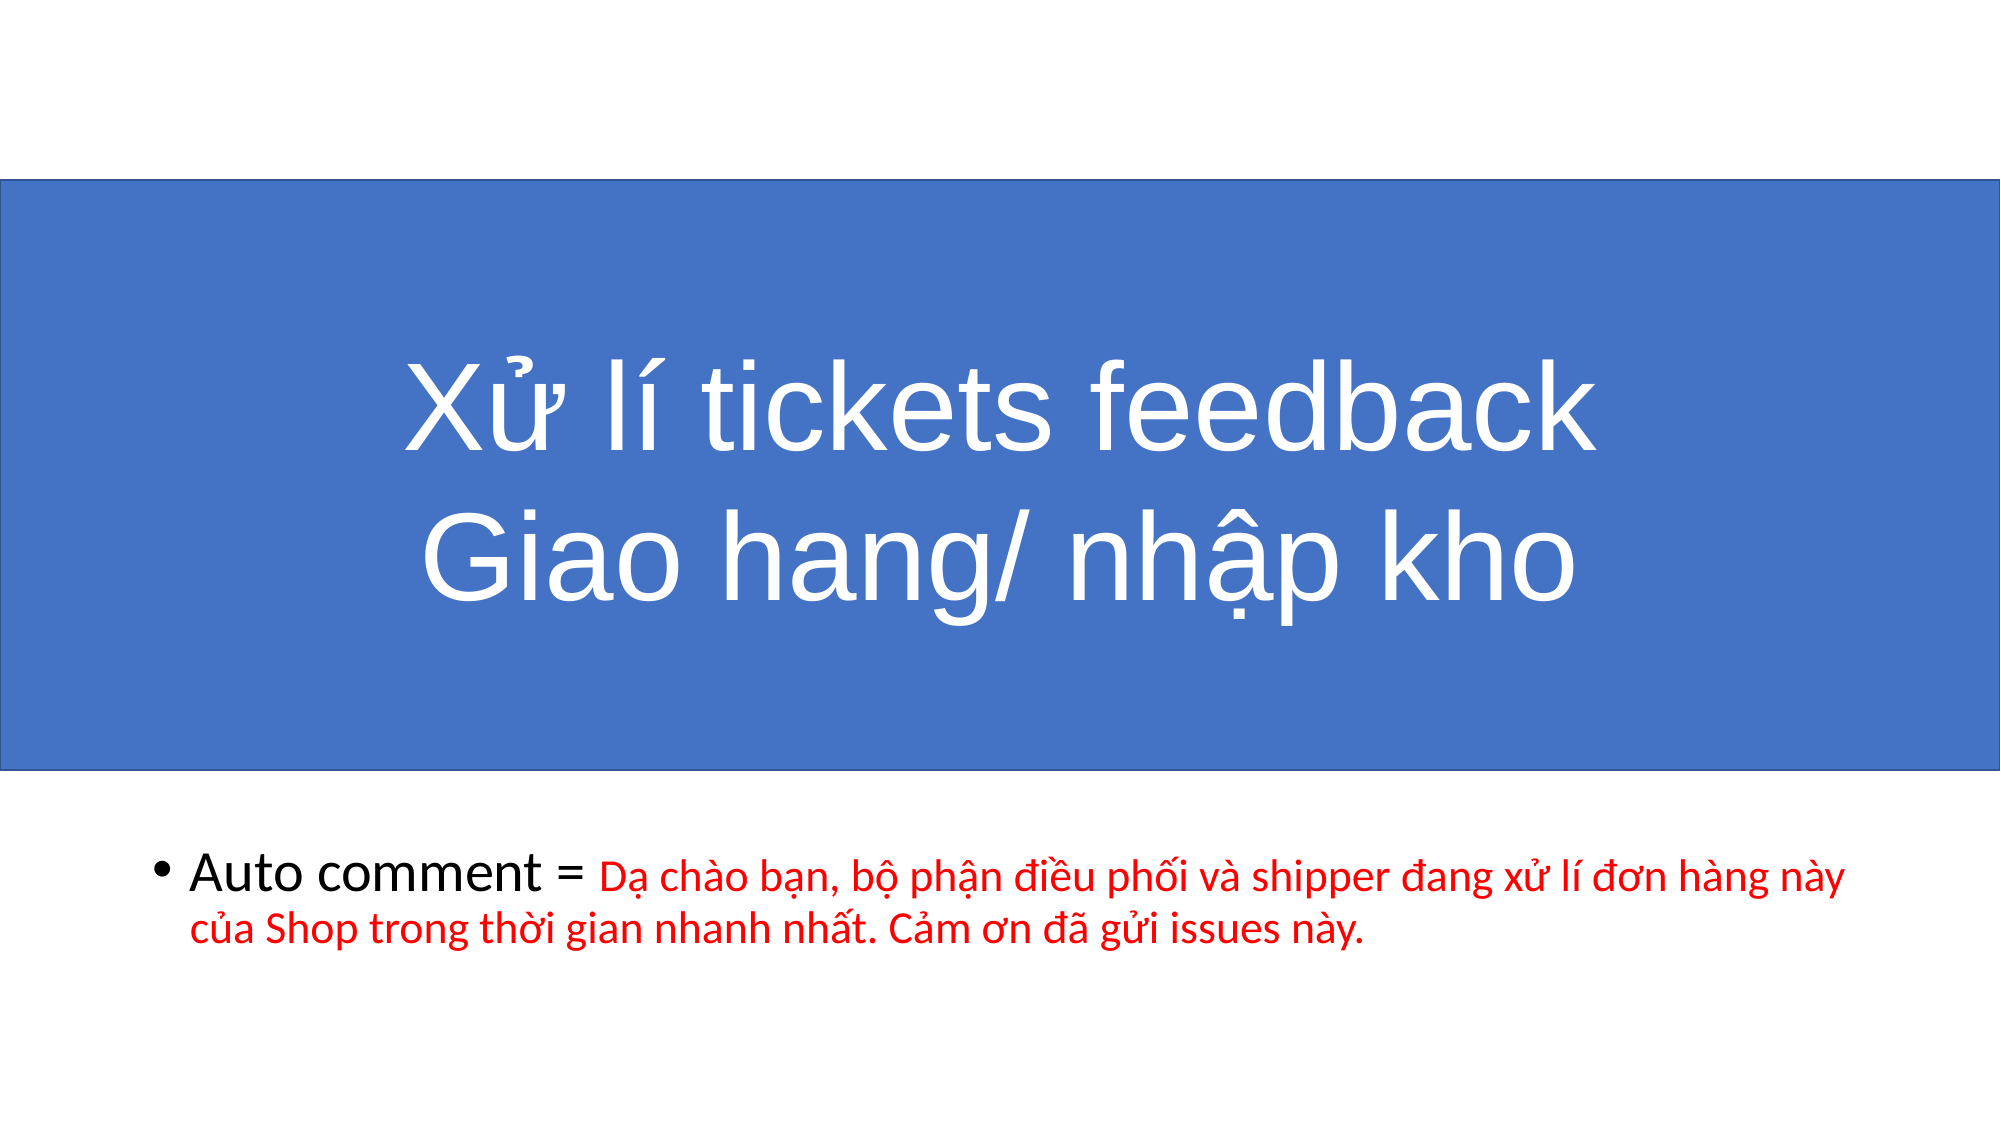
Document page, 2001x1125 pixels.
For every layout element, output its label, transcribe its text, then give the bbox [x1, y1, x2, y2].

list Auto comment = Dạ chào bạn, bộ phận điều phối và shipper đang xử lí đơn hàng này của Shop trong thời gian nhanh nhất. Cảm ơn đã gửi issues này. [137, 833, 1863, 1014]
text_box Xử lí tickets feedback Giao hang/ nhập kho [0, 179, 2000, 771]
